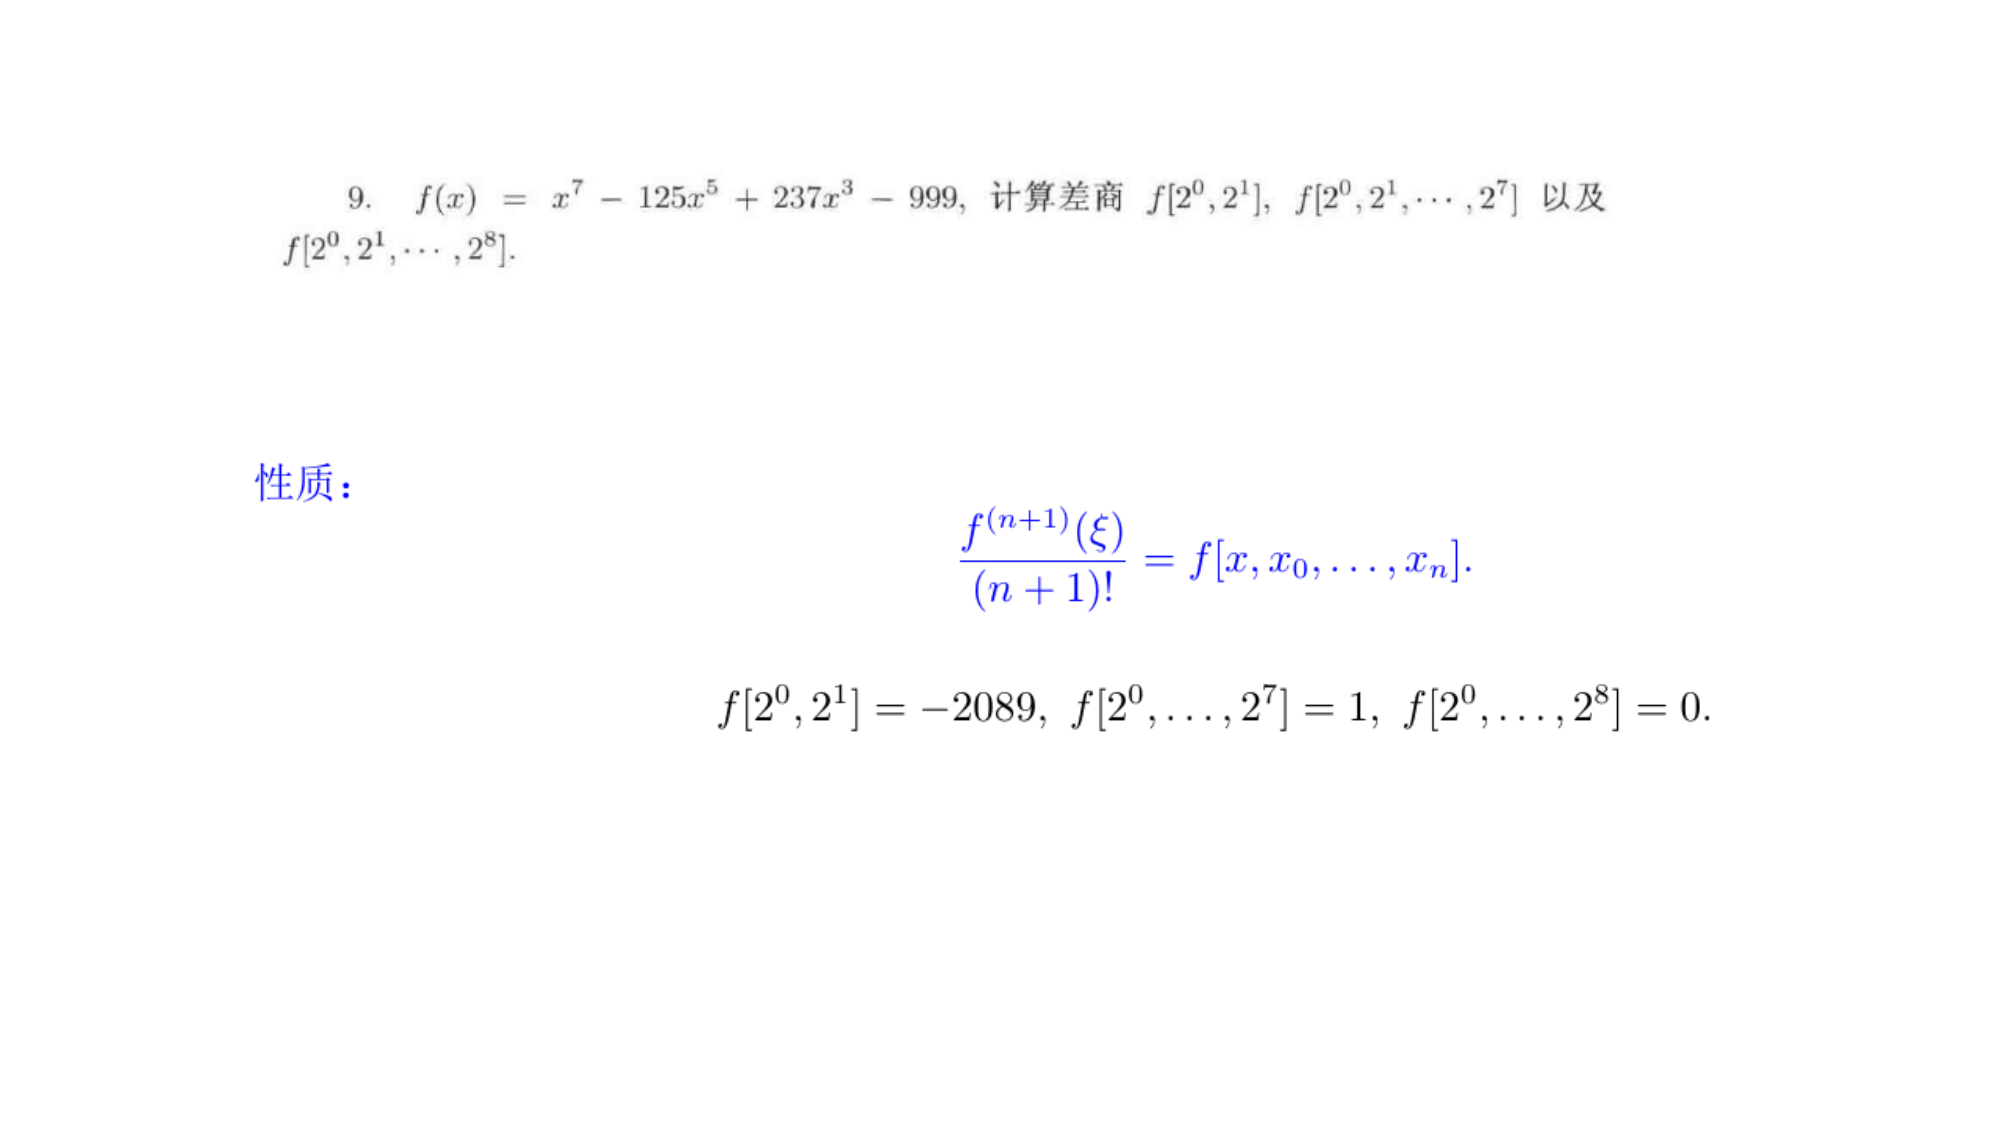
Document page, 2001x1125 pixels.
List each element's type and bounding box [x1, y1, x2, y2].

picture [268, 170, 1618, 274]
picture [230, 440, 1739, 752]
